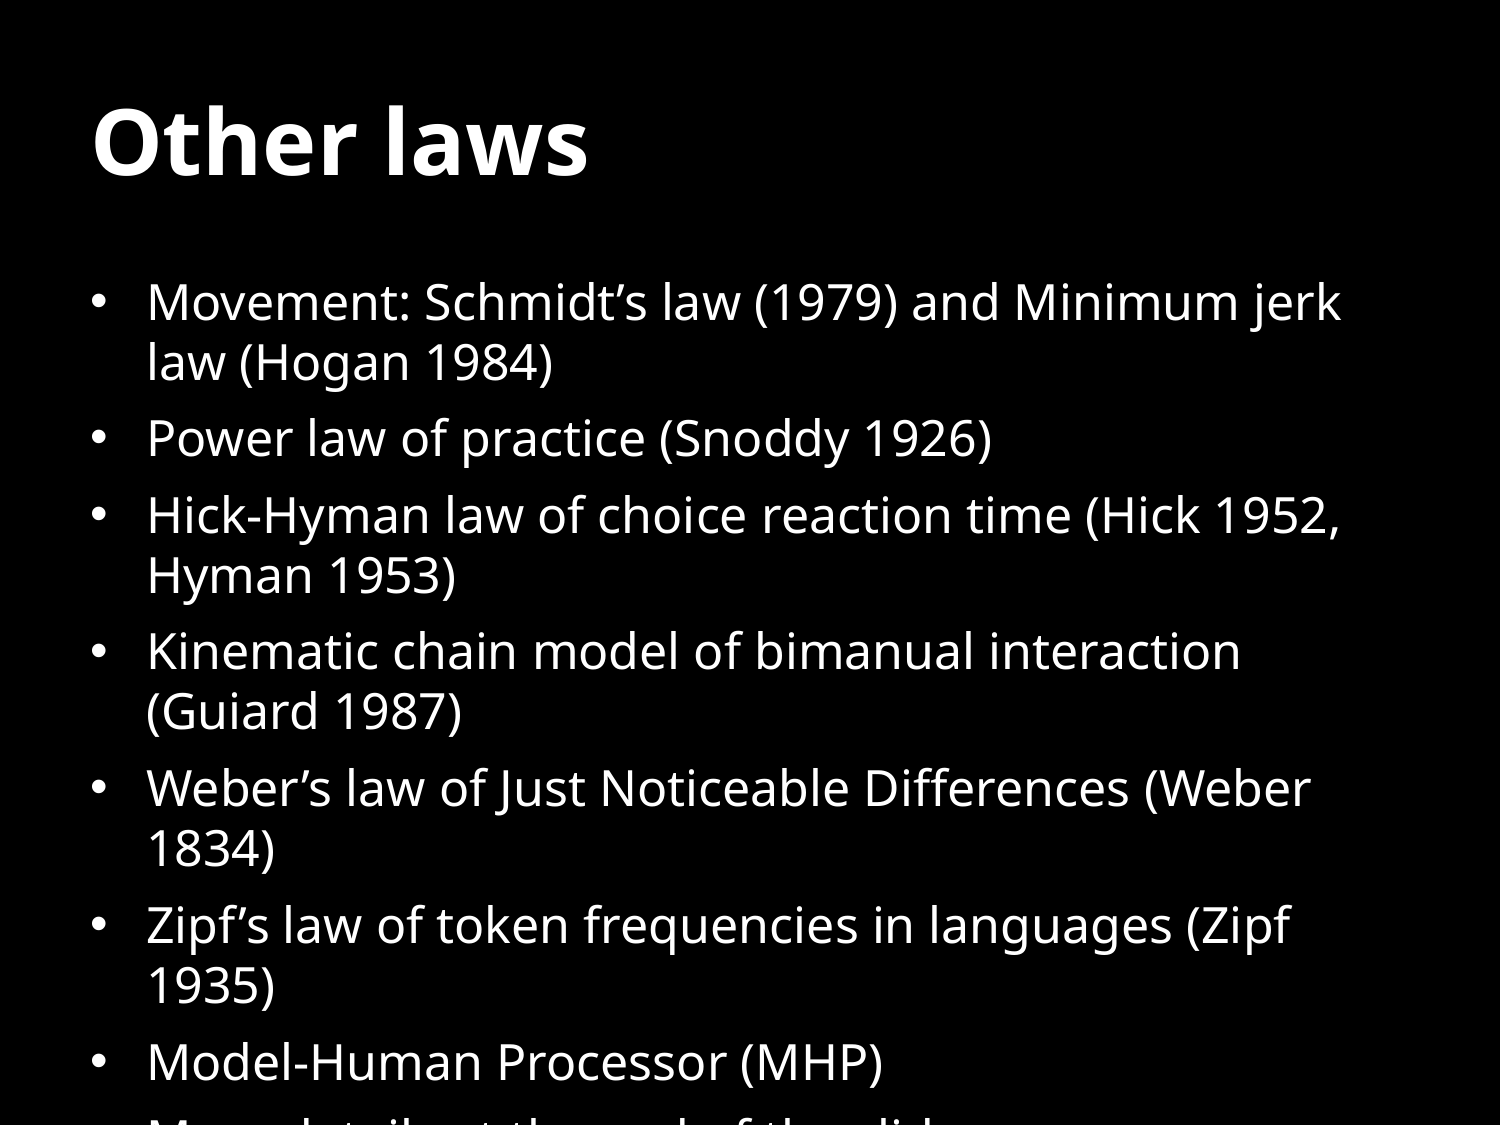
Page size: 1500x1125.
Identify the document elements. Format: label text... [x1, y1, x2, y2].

title Other laws [75, 45, 1425, 233]
list Movement: Schmidt’s law (1979) and Minimum jerk law (Hogan 1984) Power law of practice (Snoddy 1926) Hick-Hyman law of choice reaction time (Hick 1952, Hyman 1953) Kinematic chain model of bimanual interaction (Guiard 1987) Weber’s law of Just Noticeable Differences (Weber 1834) Zipf’s law of token frequencies in languages (Zipf 1935) Model-Human Processor (MHP) More details at the end of the slides… [75, 262, 1425, 1040]
